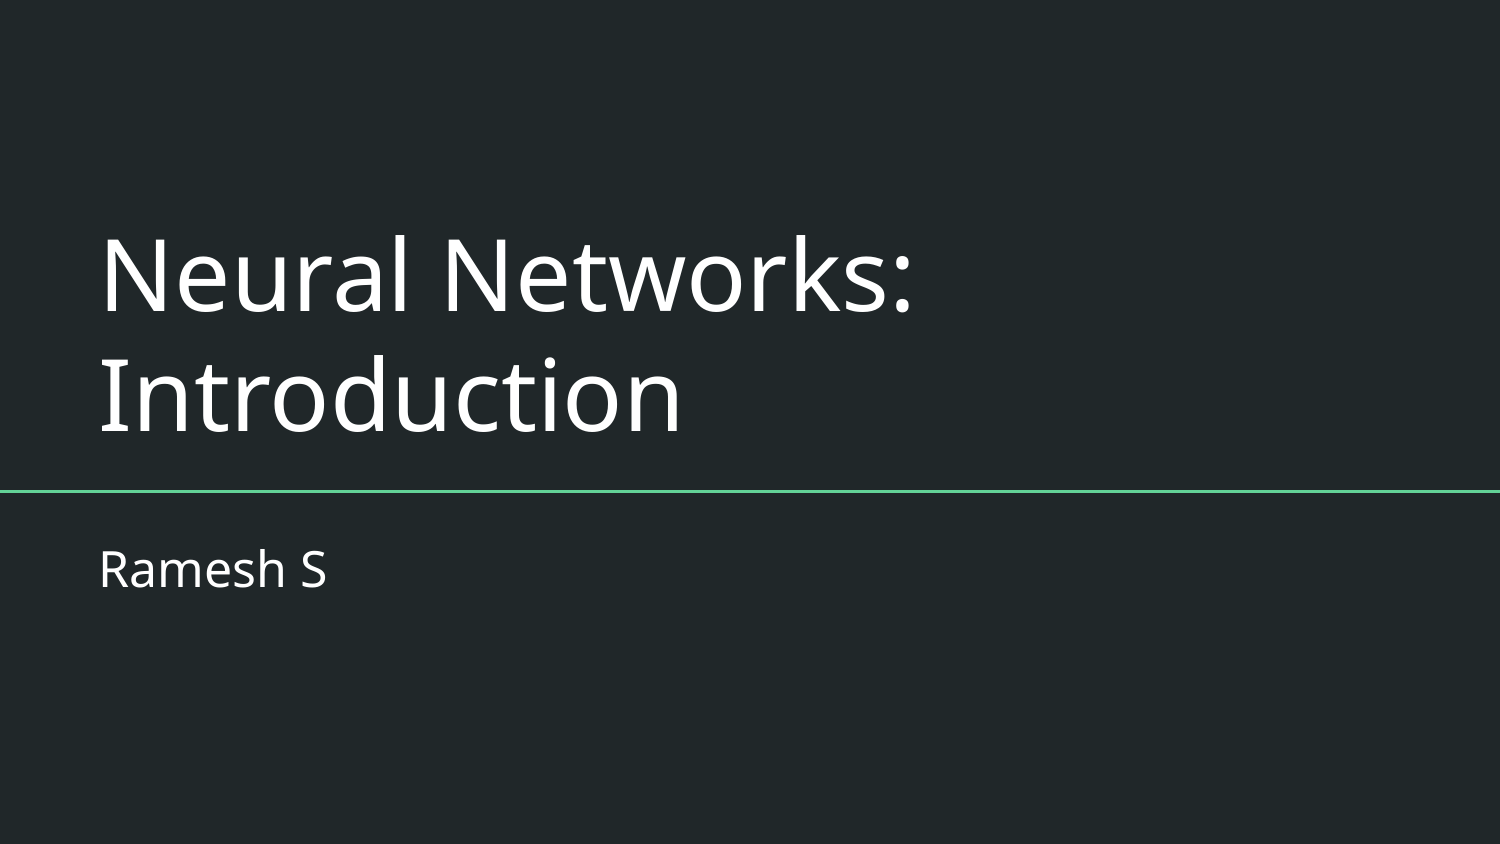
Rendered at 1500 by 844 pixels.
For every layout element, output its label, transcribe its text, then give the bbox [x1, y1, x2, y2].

subtitle Ramesh S [83, 522, 1417, 626]
title Neural Networks: Introduction [83, 206, 1417, 467]
